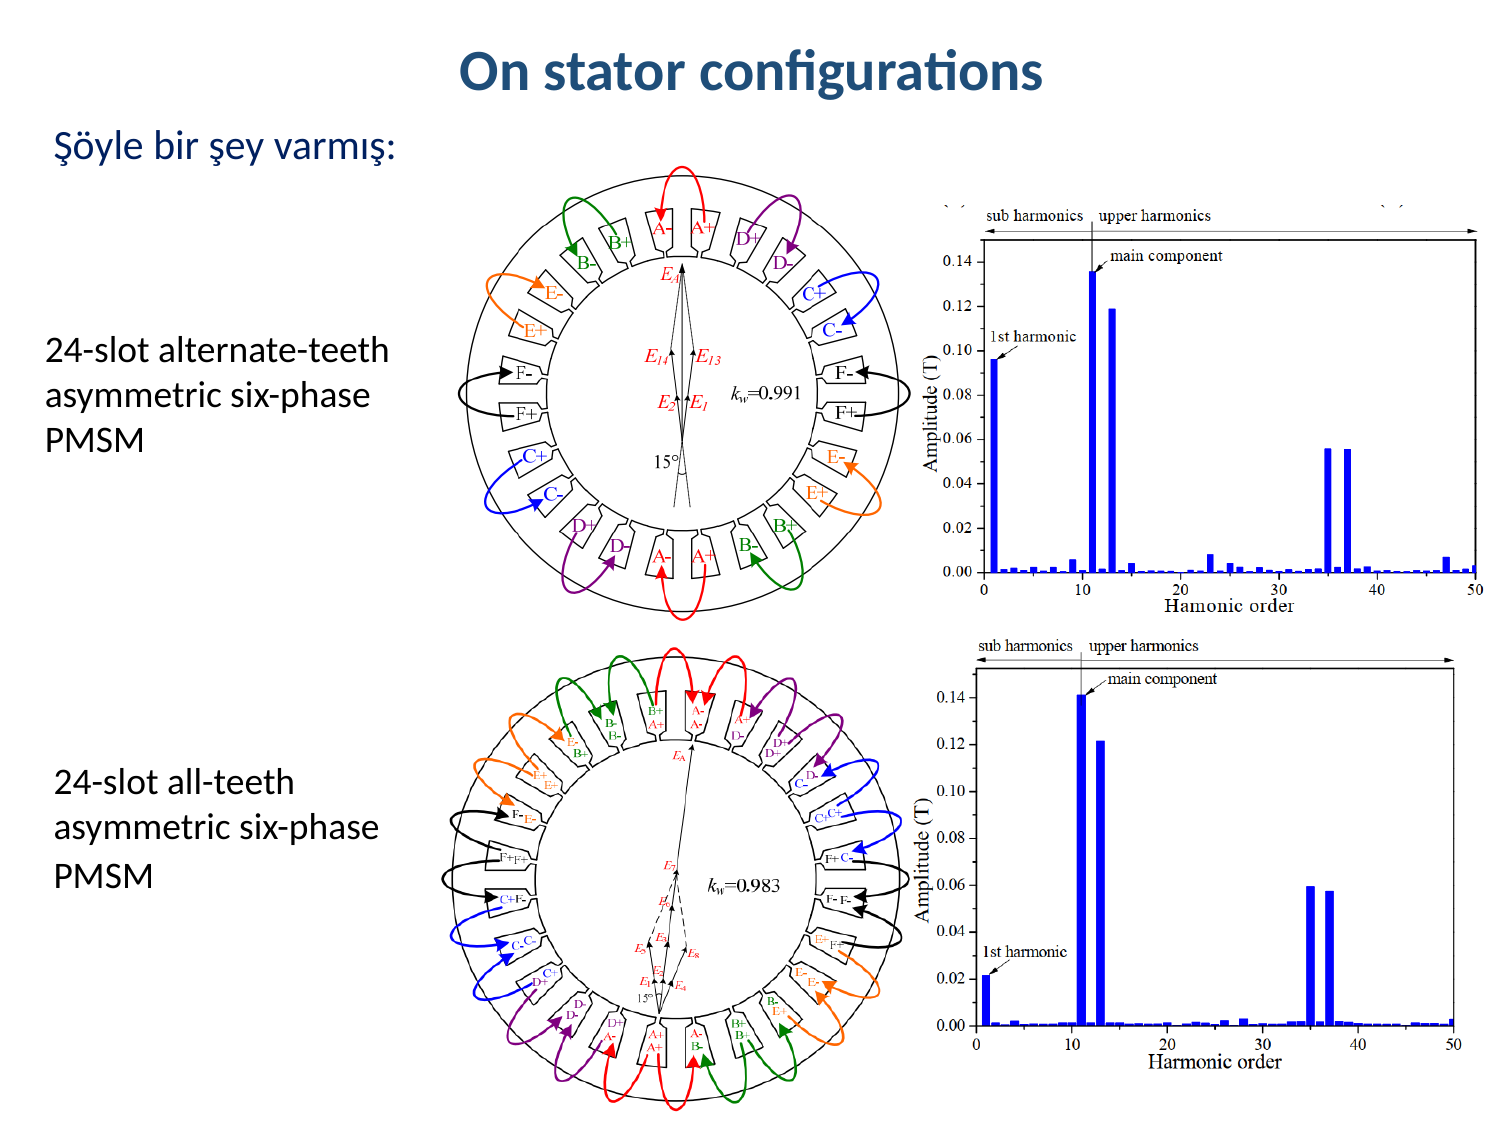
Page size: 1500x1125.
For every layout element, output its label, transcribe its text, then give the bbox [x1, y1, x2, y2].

text_box On stator configurations [78, 24, 1425, 110]
text_box 24-slot alternate-teeth asymmetric six-phase PMSM [30, 317, 429, 467]
text_box Şöyle bir şey varmış: [38, 110, 1483, 176]
text_box 24-slot all-teeth asymmetric six-phase PMSM [38, 749, 425, 955]
picture [425, 632, 1500, 1118]
picture [429, 162, 1500, 624]
